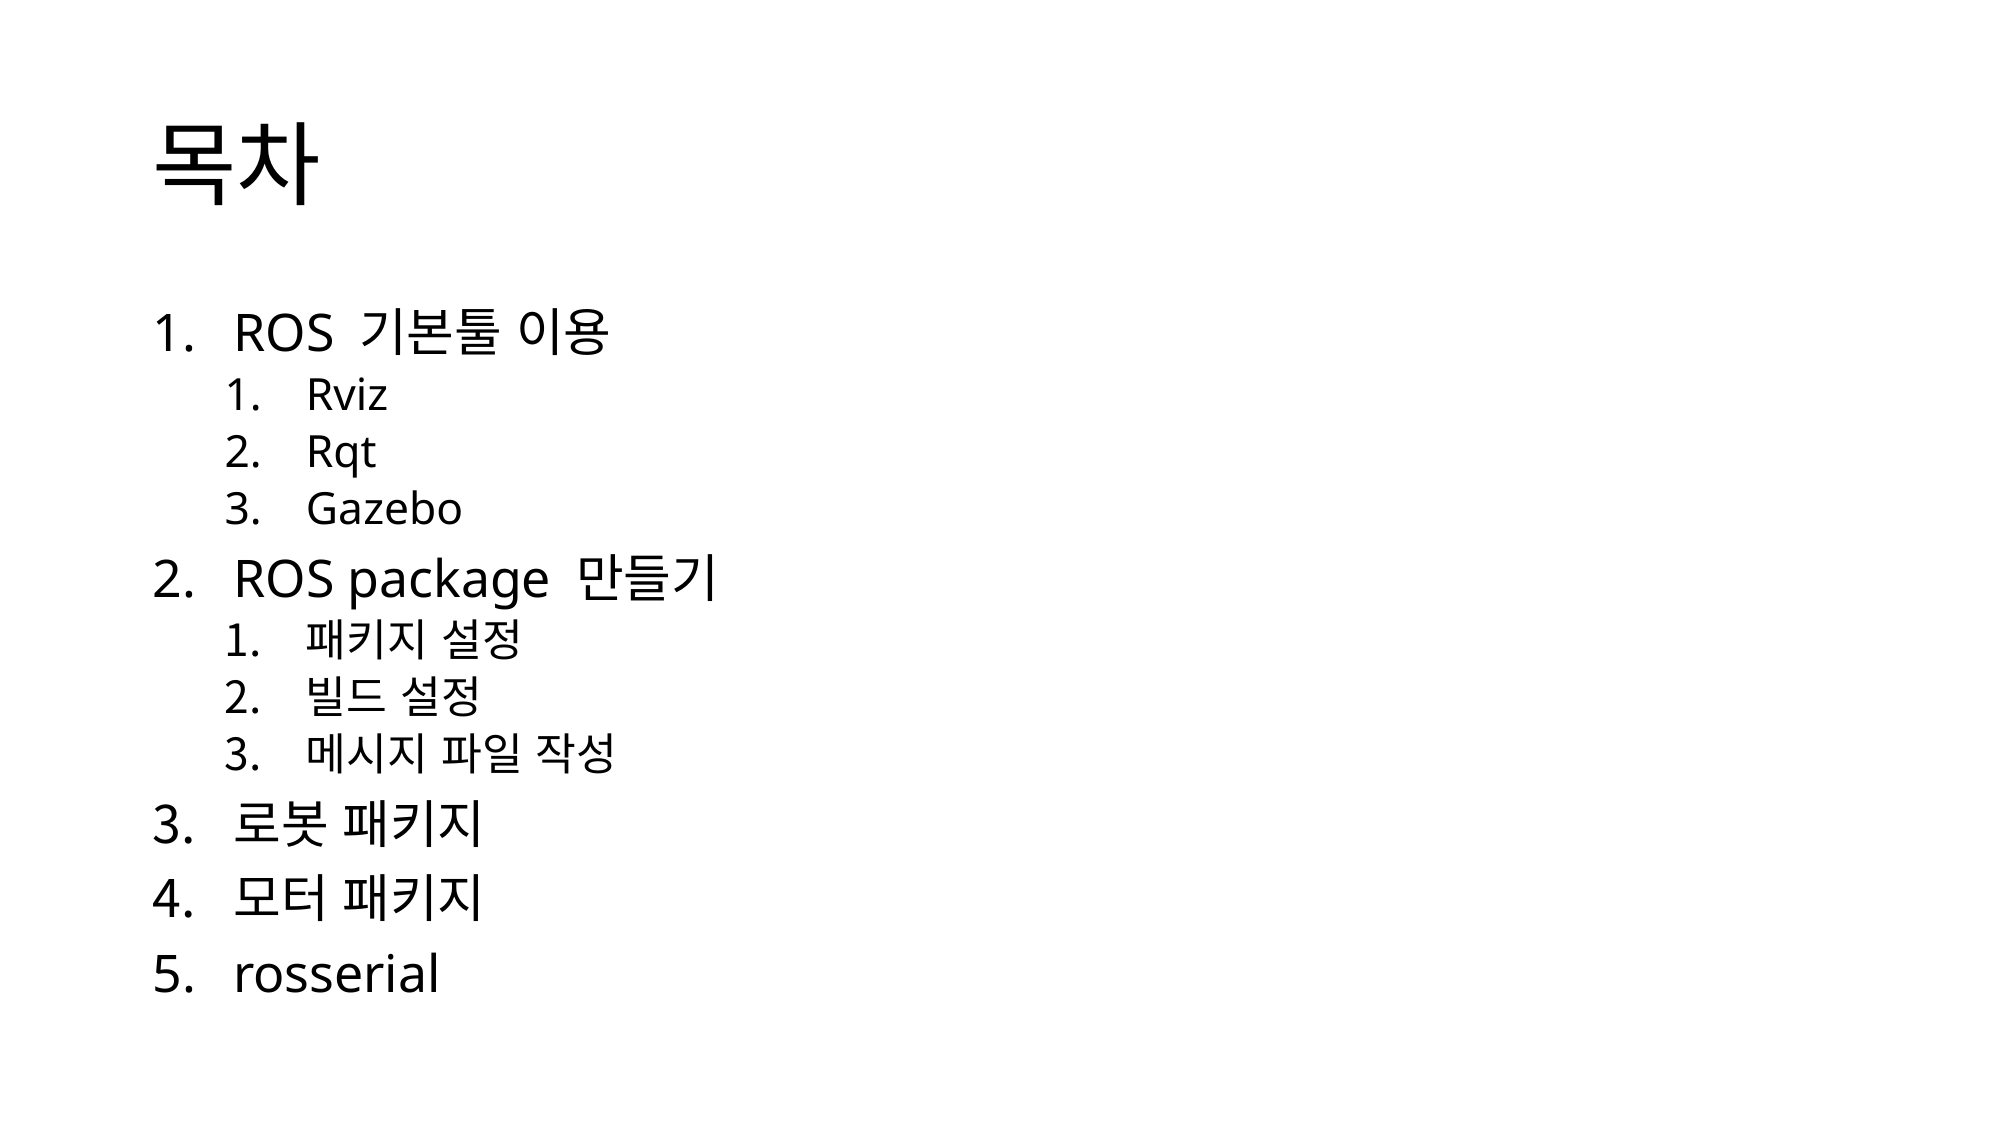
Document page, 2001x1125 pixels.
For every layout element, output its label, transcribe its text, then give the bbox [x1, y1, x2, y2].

list ROS 기본툴 이용 Rviz Rqt Gazebo ROS package 만들기 패키지 설정 빌드 설정 메시지 파일 작성 로봇 패키지 모터 패키지 rosserial [137, 299, 1863, 1014]
title 목차 [137, 59, 1863, 278]
